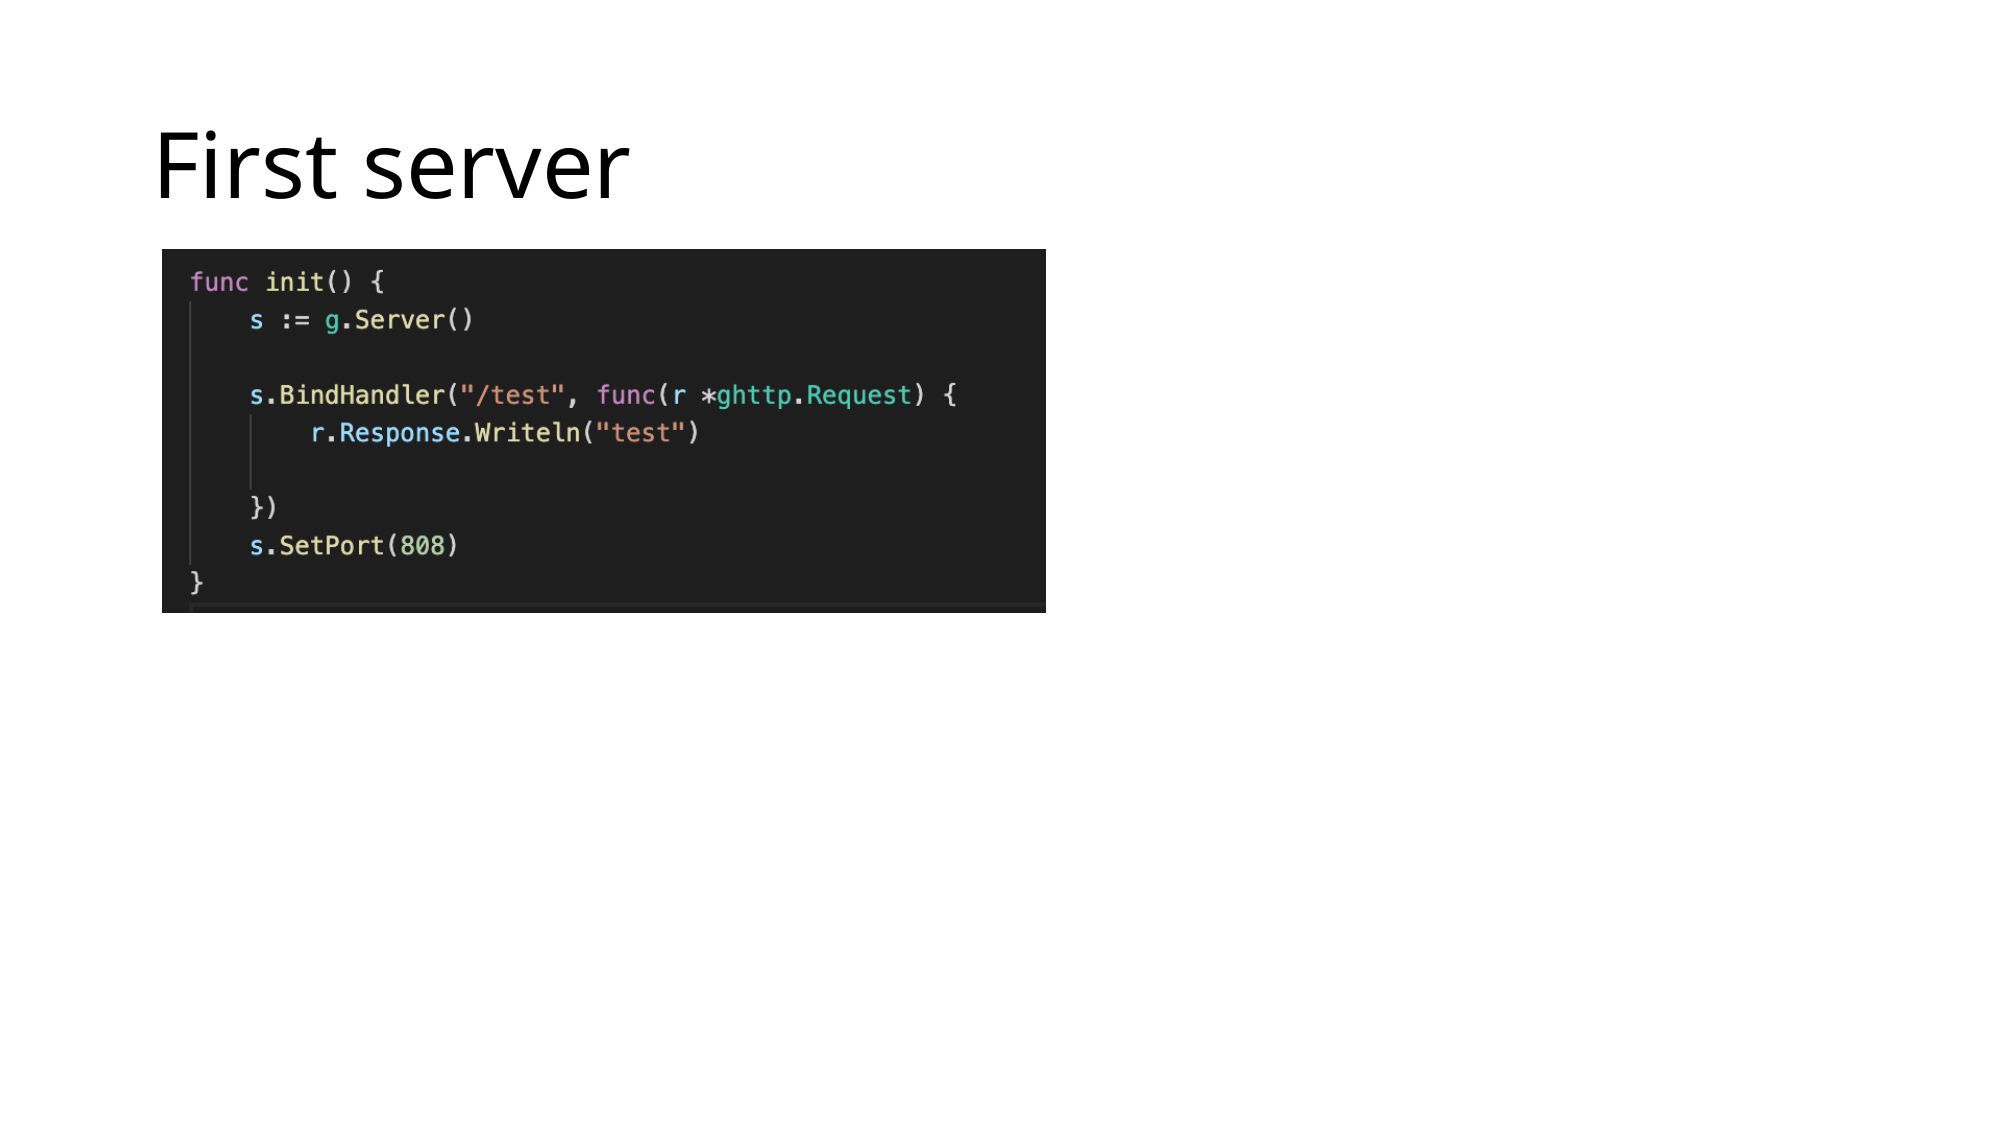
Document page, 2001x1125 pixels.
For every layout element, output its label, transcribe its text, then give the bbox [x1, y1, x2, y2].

picture [162, 249, 1046, 613]
title First server [137, 59, 1863, 278]
